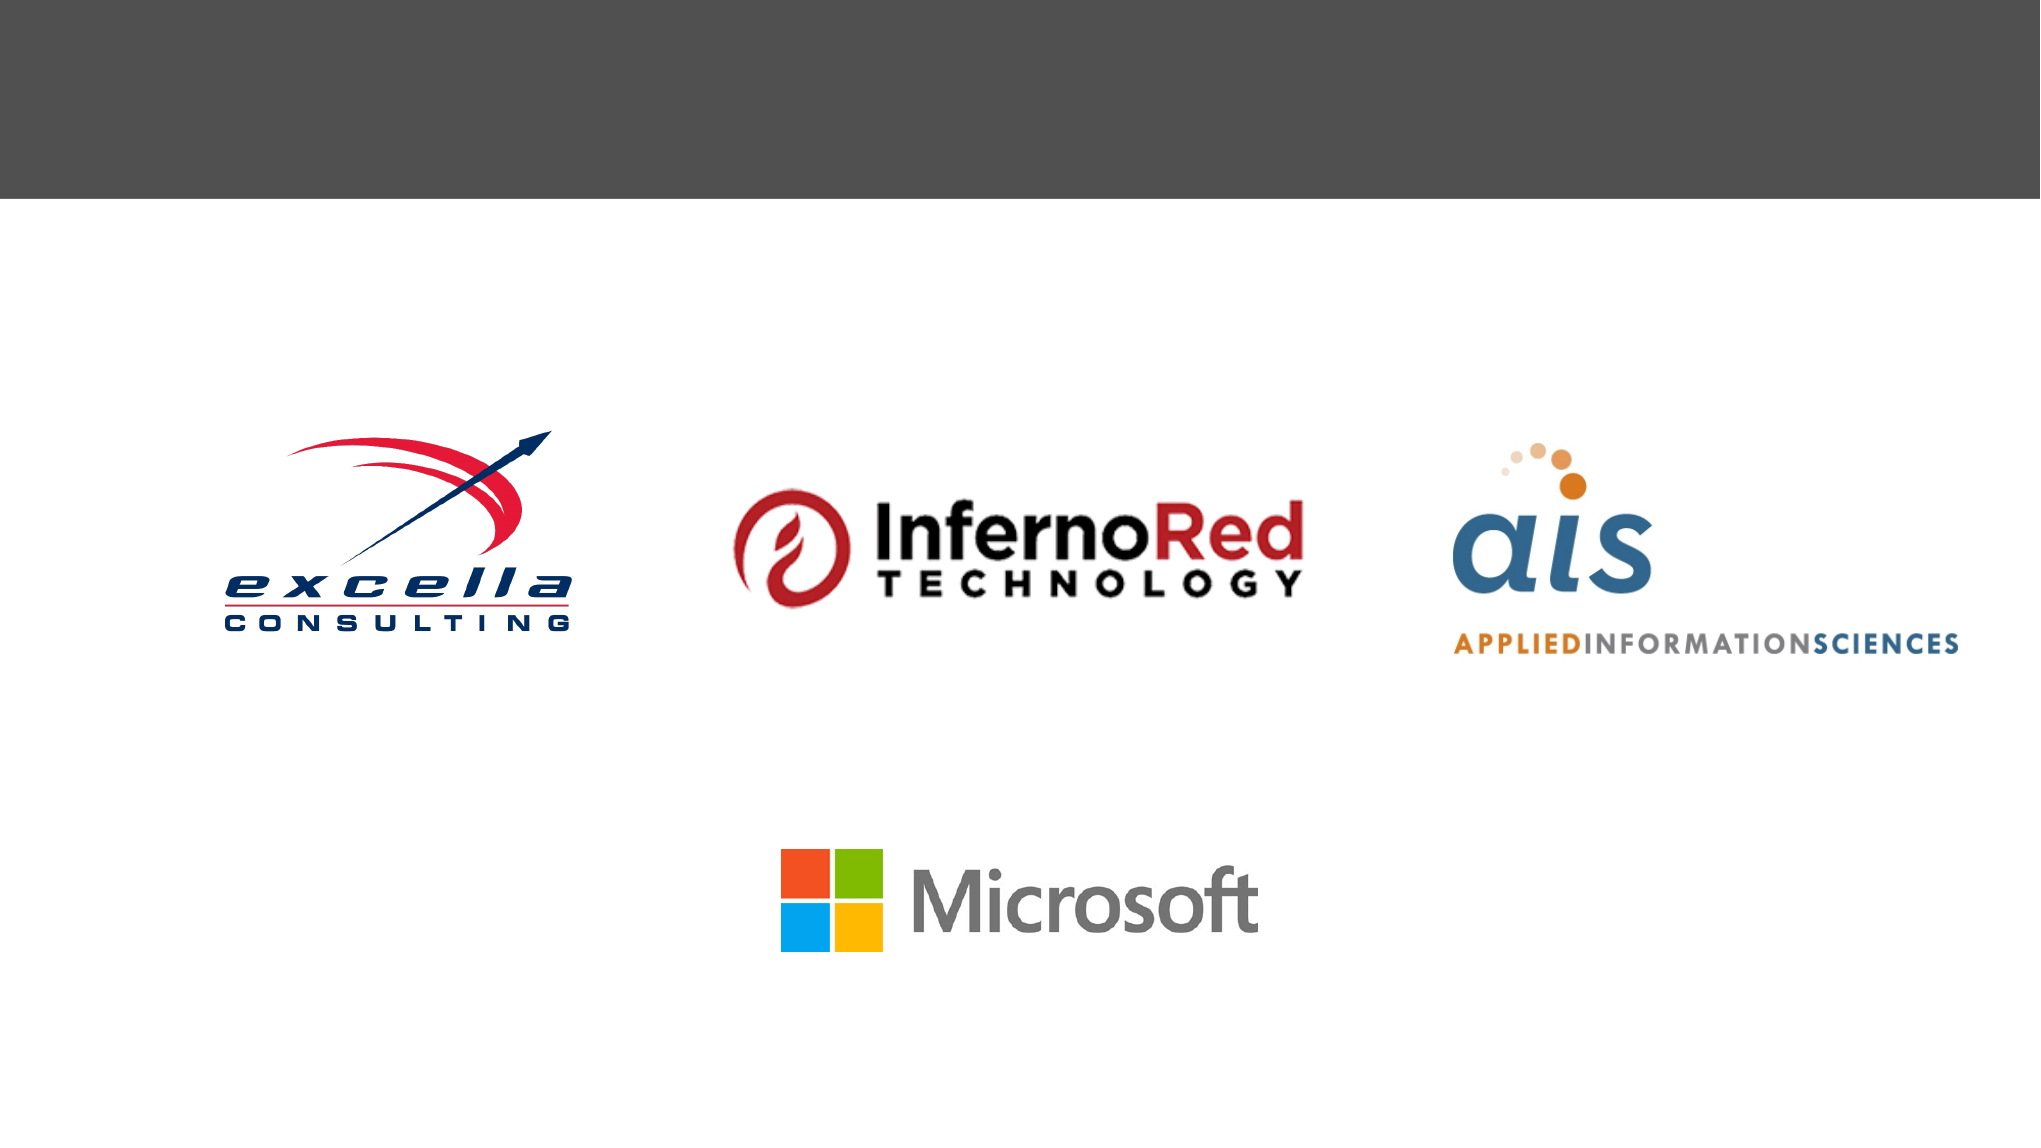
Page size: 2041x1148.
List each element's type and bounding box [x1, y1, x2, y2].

picture [780, 849, 1258, 952]
picture [215, 404, 586, 692]
picture [1450, 436, 1961, 661]
picture [713, 477, 1324, 621]
